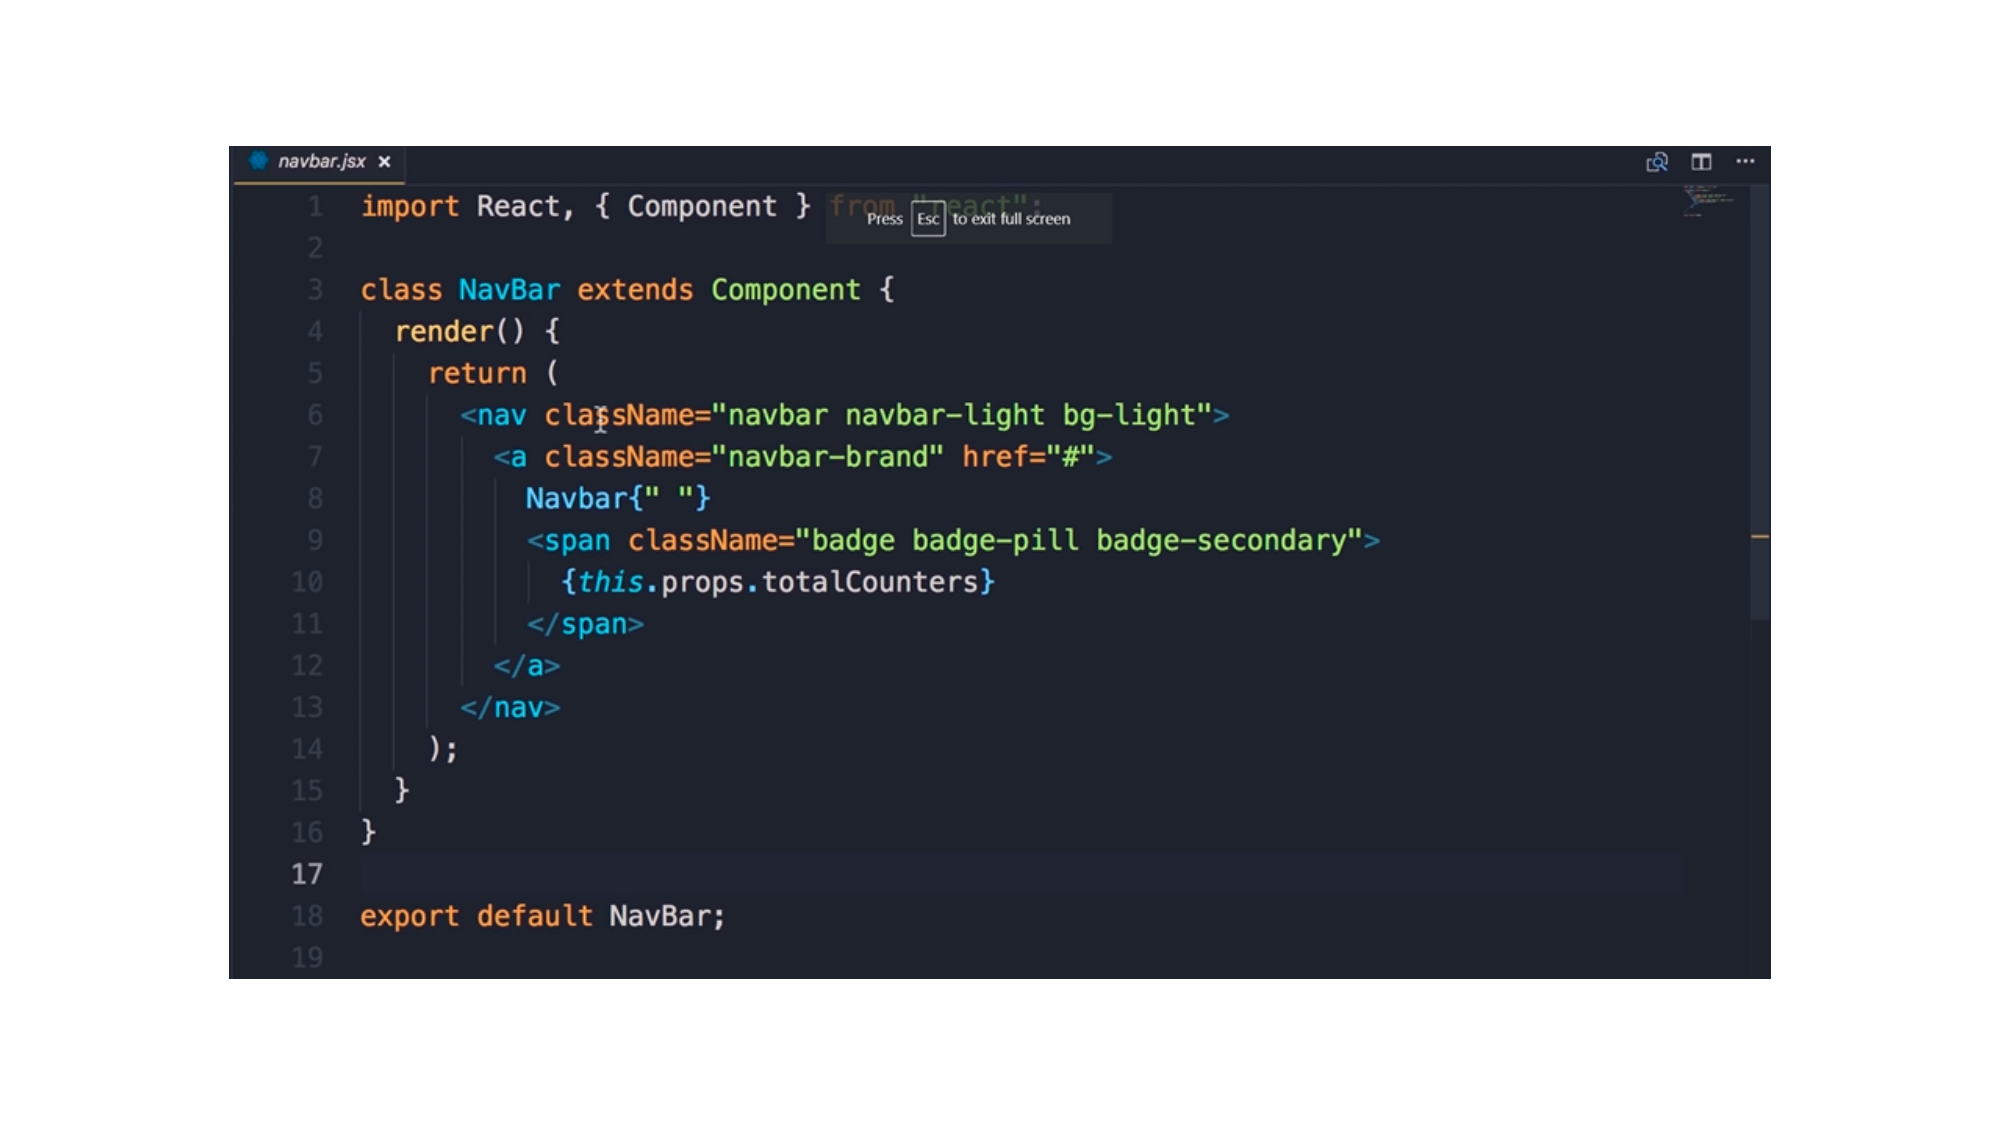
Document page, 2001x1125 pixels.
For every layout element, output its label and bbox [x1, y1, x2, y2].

picture [229, 146, 1771, 979]
